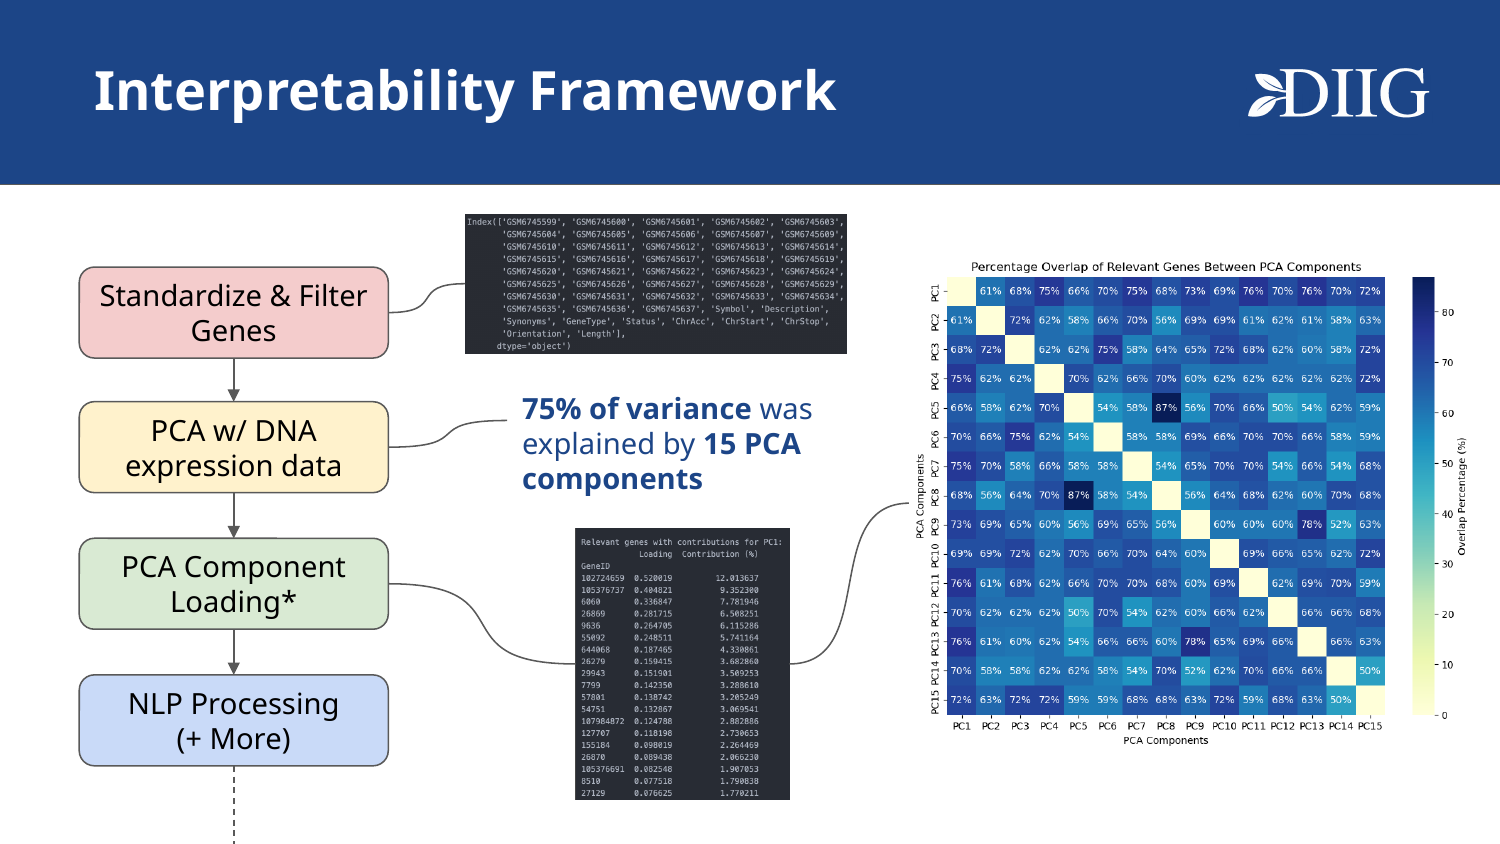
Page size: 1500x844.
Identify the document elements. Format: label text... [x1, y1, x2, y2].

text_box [388, 583, 576, 665]
text_box NLP Processing (+ More) [79, 674, 389, 766]
text_box PCA w/ DNA expression data [79, 401, 389, 493]
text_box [789, 502, 904, 665]
picture [1235, 47, 1441, 138]
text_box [388, 420, 508, 448]
text_box Standardize & Filter Genes [79, 267, 389, 359]
title Interpretability Framework [79, 41, 1209, 133]
text_box PCA Component Loading* [79, 538, 389, 630]
picture [0, 185, 1500, 844]
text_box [387, 283, 466, 313]
text_box 75% of variance was explained by 15 PCA components [507, 375, 833, 466]
